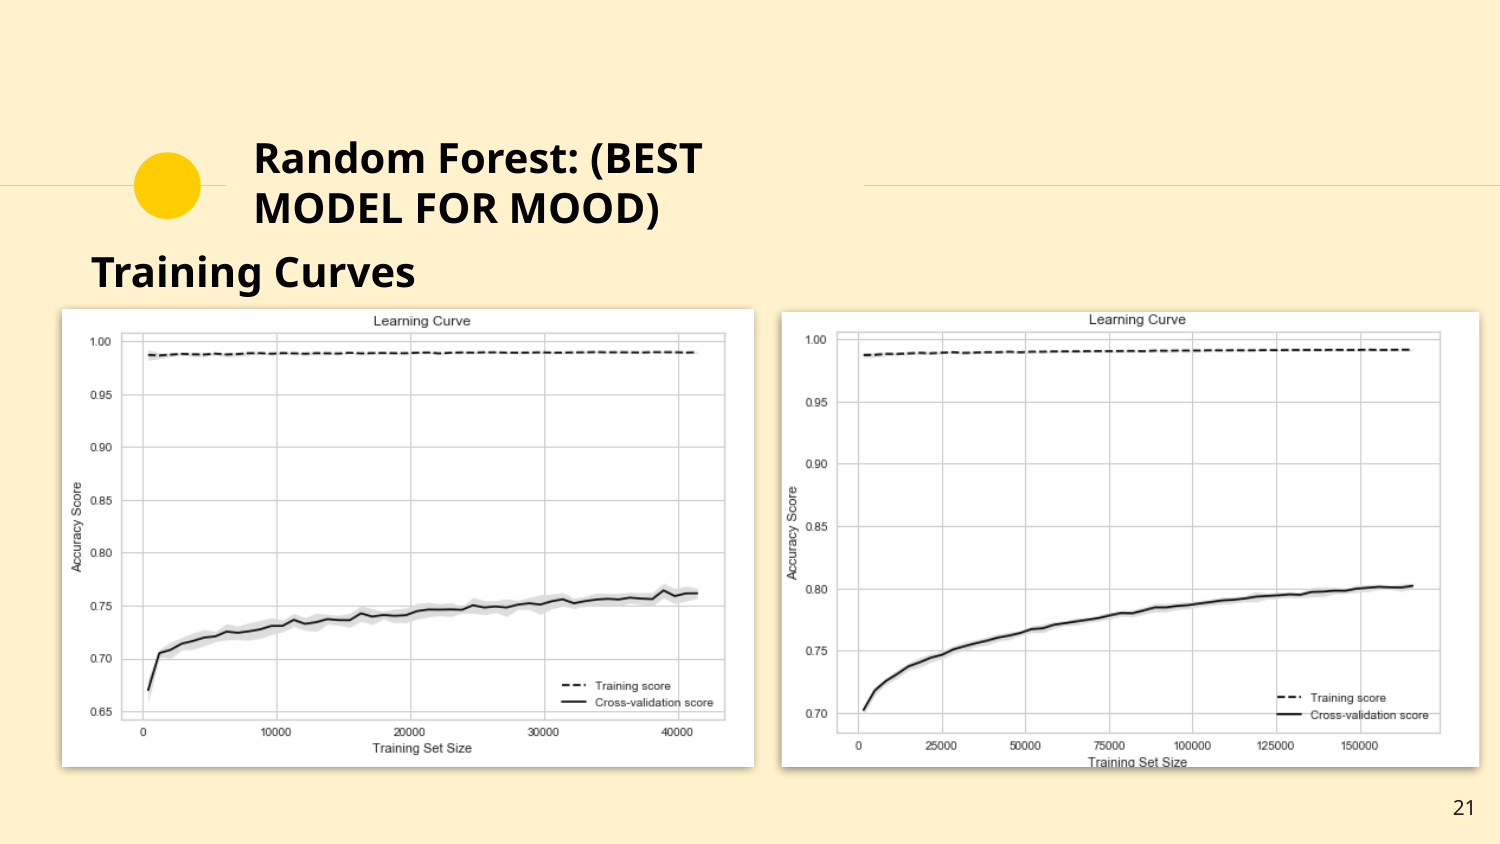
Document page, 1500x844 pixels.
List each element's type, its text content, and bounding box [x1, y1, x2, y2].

picture [781, 301, 1480, 767]
picture [62, 309, 754, 767]
text_box Training Curves [75, 230, 436, 306]
title Random Forest: (BEST MODEL FOR MOOD) [238, 138, 875, 227]
slide_number ‹#› [1401, 779, 1492, 844]
